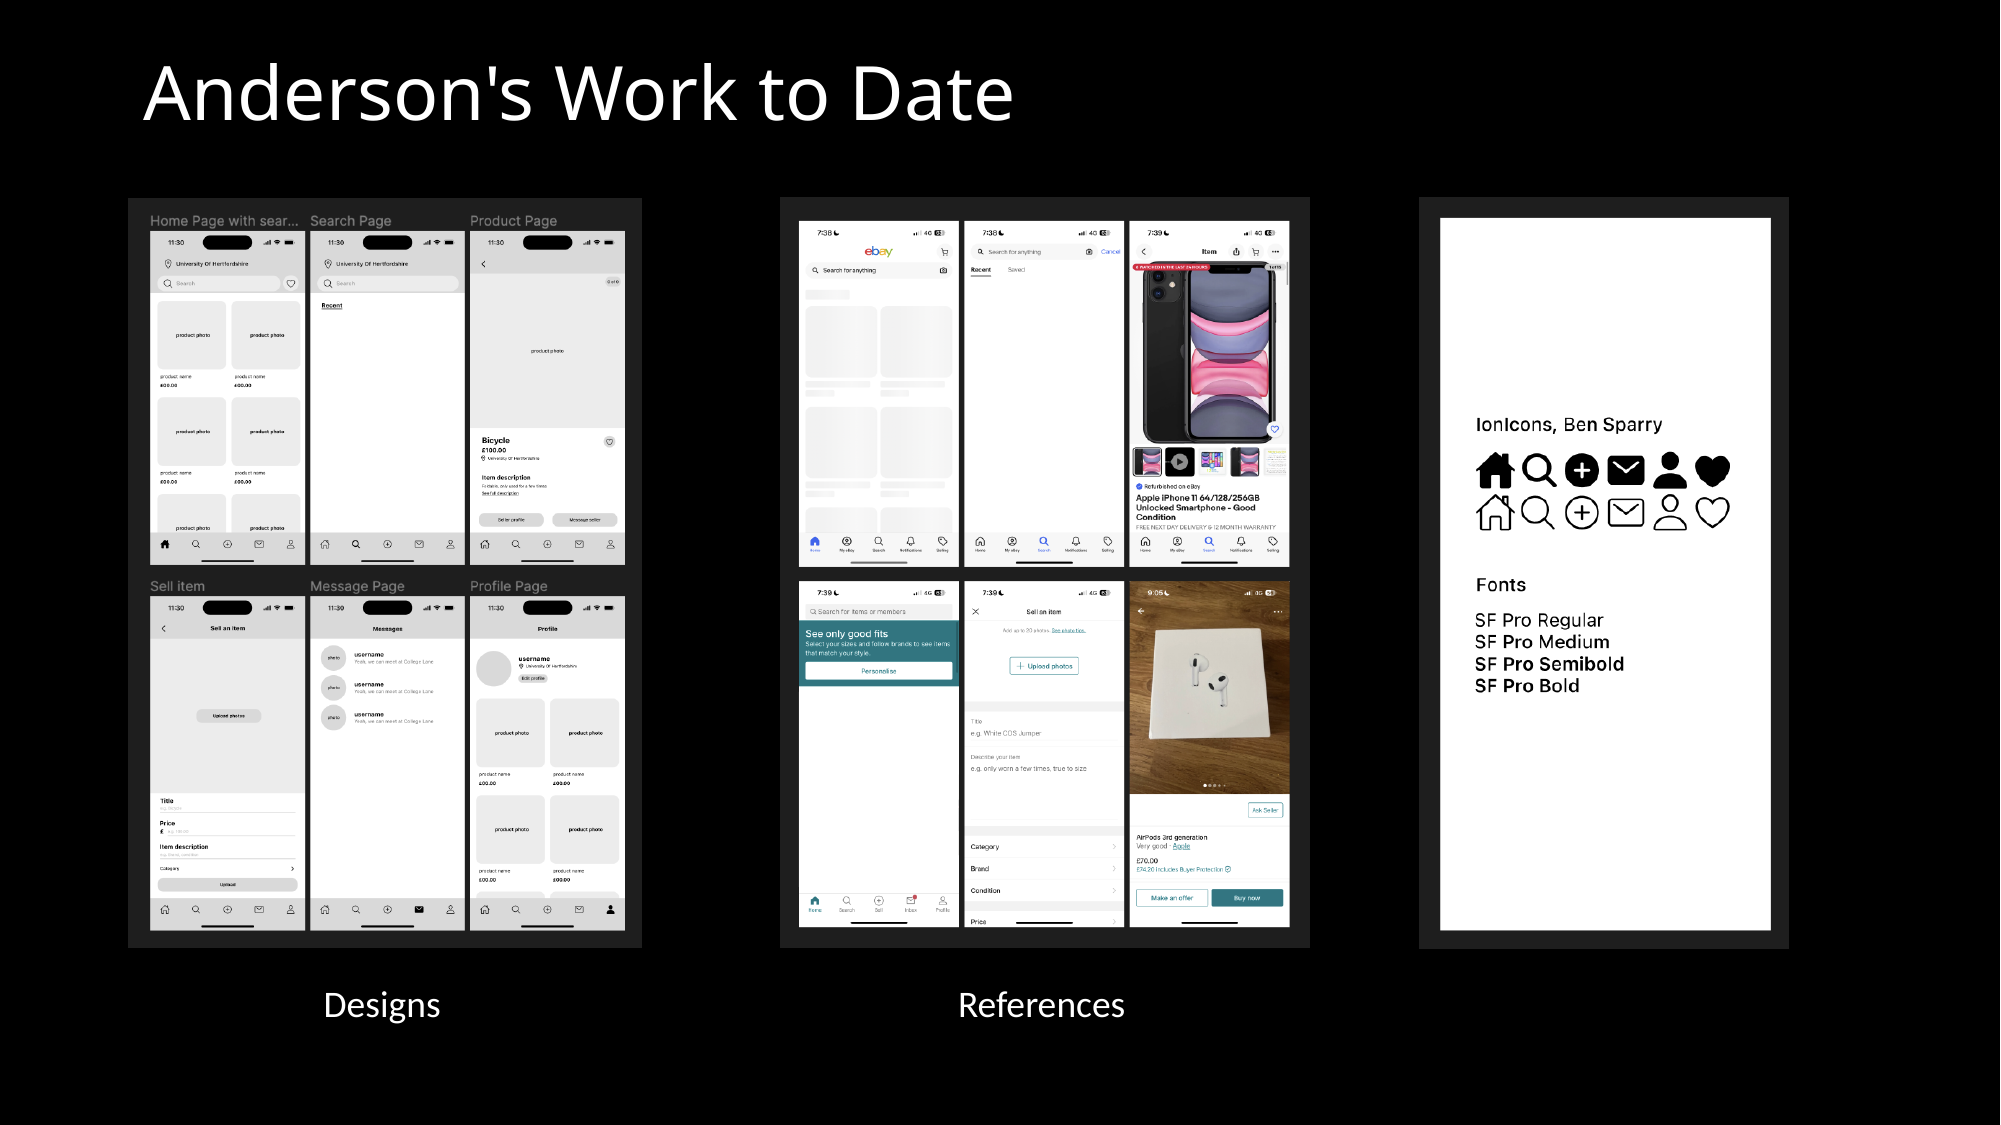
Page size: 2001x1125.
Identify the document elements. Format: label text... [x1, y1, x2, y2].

picture [1419, 197, 1789, 949]
text_box Designs [308, 972, 463, 1033]
picture [128, 198, 642, 948]
picture [780, 197, 1310, 948]
title Anderson's Work to Date [128, 39, 1885, 154]
text_box References [943, 972, 1148, 1033]
